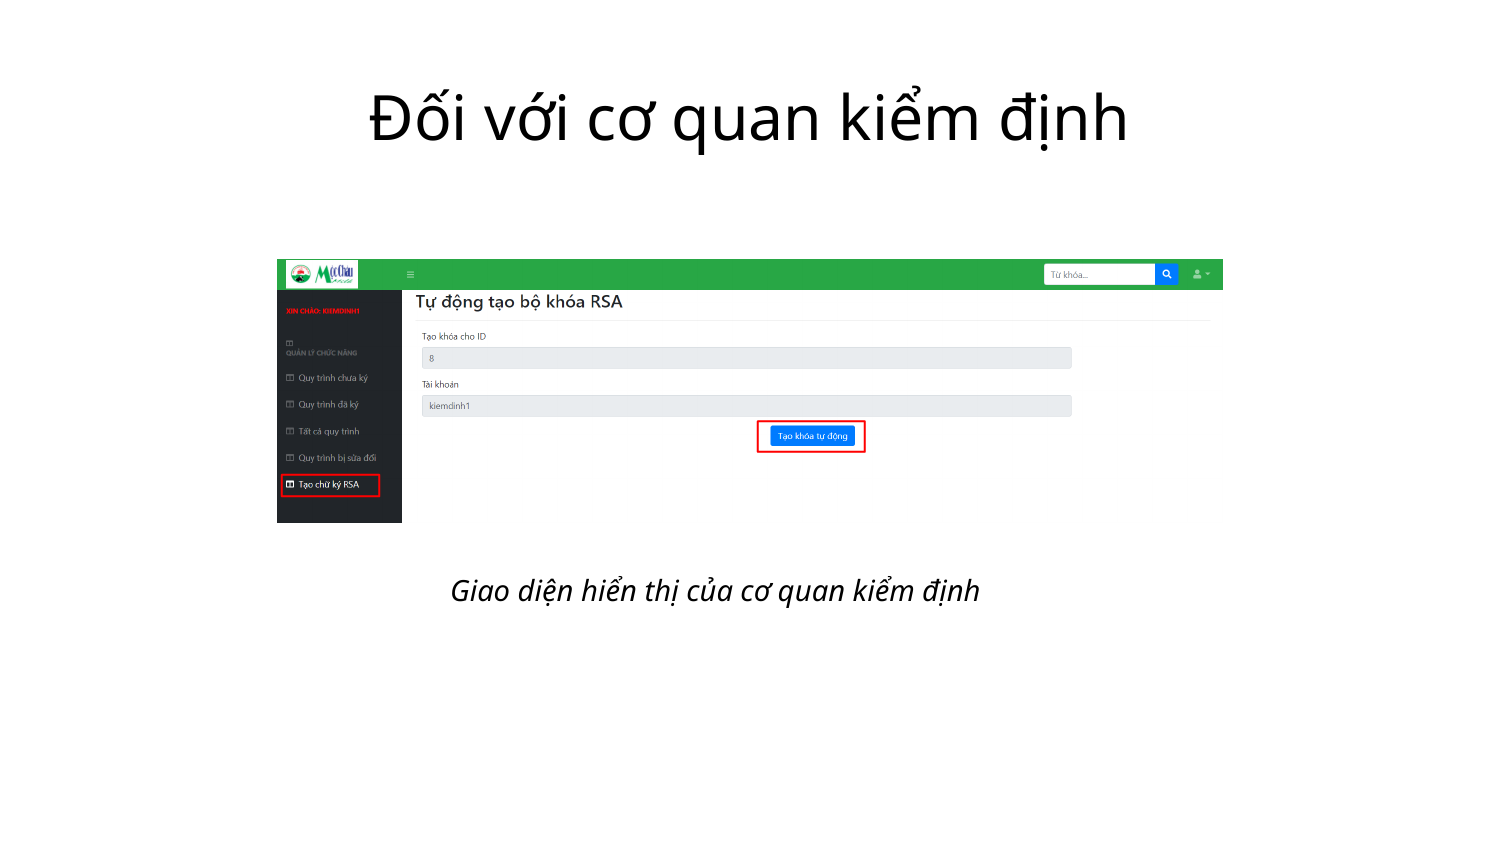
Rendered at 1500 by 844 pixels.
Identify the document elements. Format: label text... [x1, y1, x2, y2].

text_box Giao diện hiển thị của cơ quan kiểm định [401, 542, 1099, 627]
title Đối với cơ quan kiểm định [75, 57, 1425, 169]
picture [277, 259, 1223, 523]
